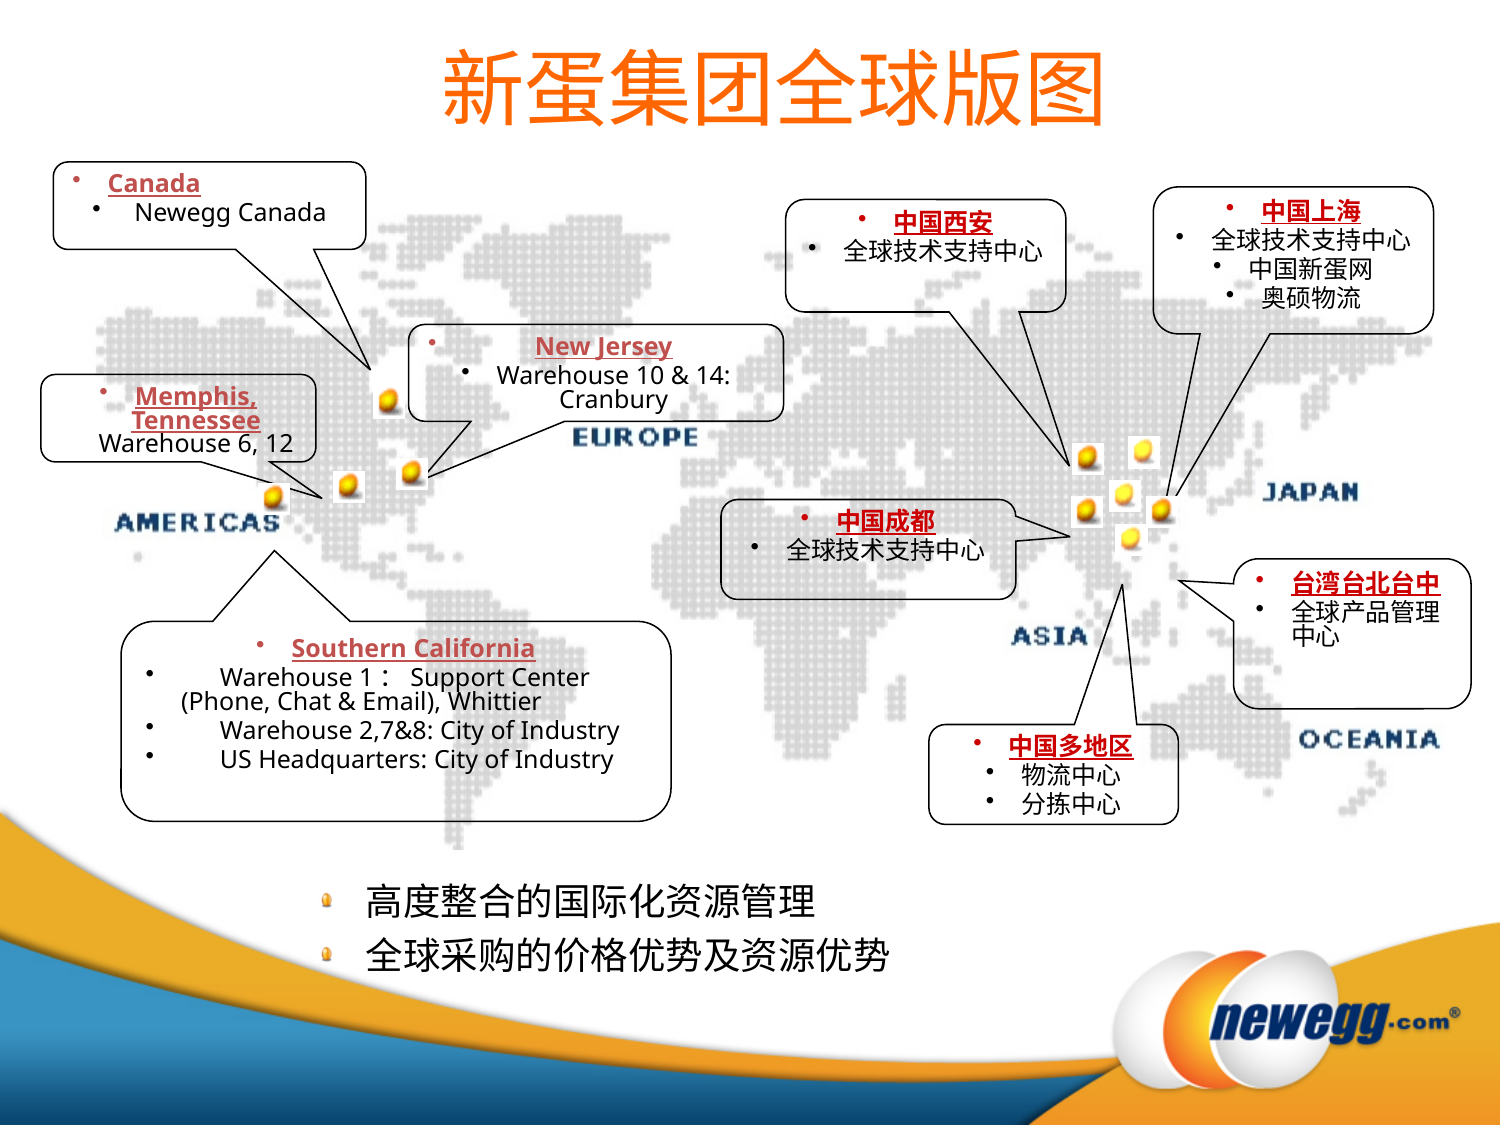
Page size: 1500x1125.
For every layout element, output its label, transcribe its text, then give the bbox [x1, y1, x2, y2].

title 新蛋集团全球版图 [99, 0, 1450, 160]
text_box 高度整合的国际化资源管理 全球采购的价格优势及资源优势 [304, 857, 1417, 1017]
picture [318, 891, 336, 909]
picture [318, 945, 336, 963]
picture [0, 0, 1500, 1125]
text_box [40, 161, 1472, 850]
